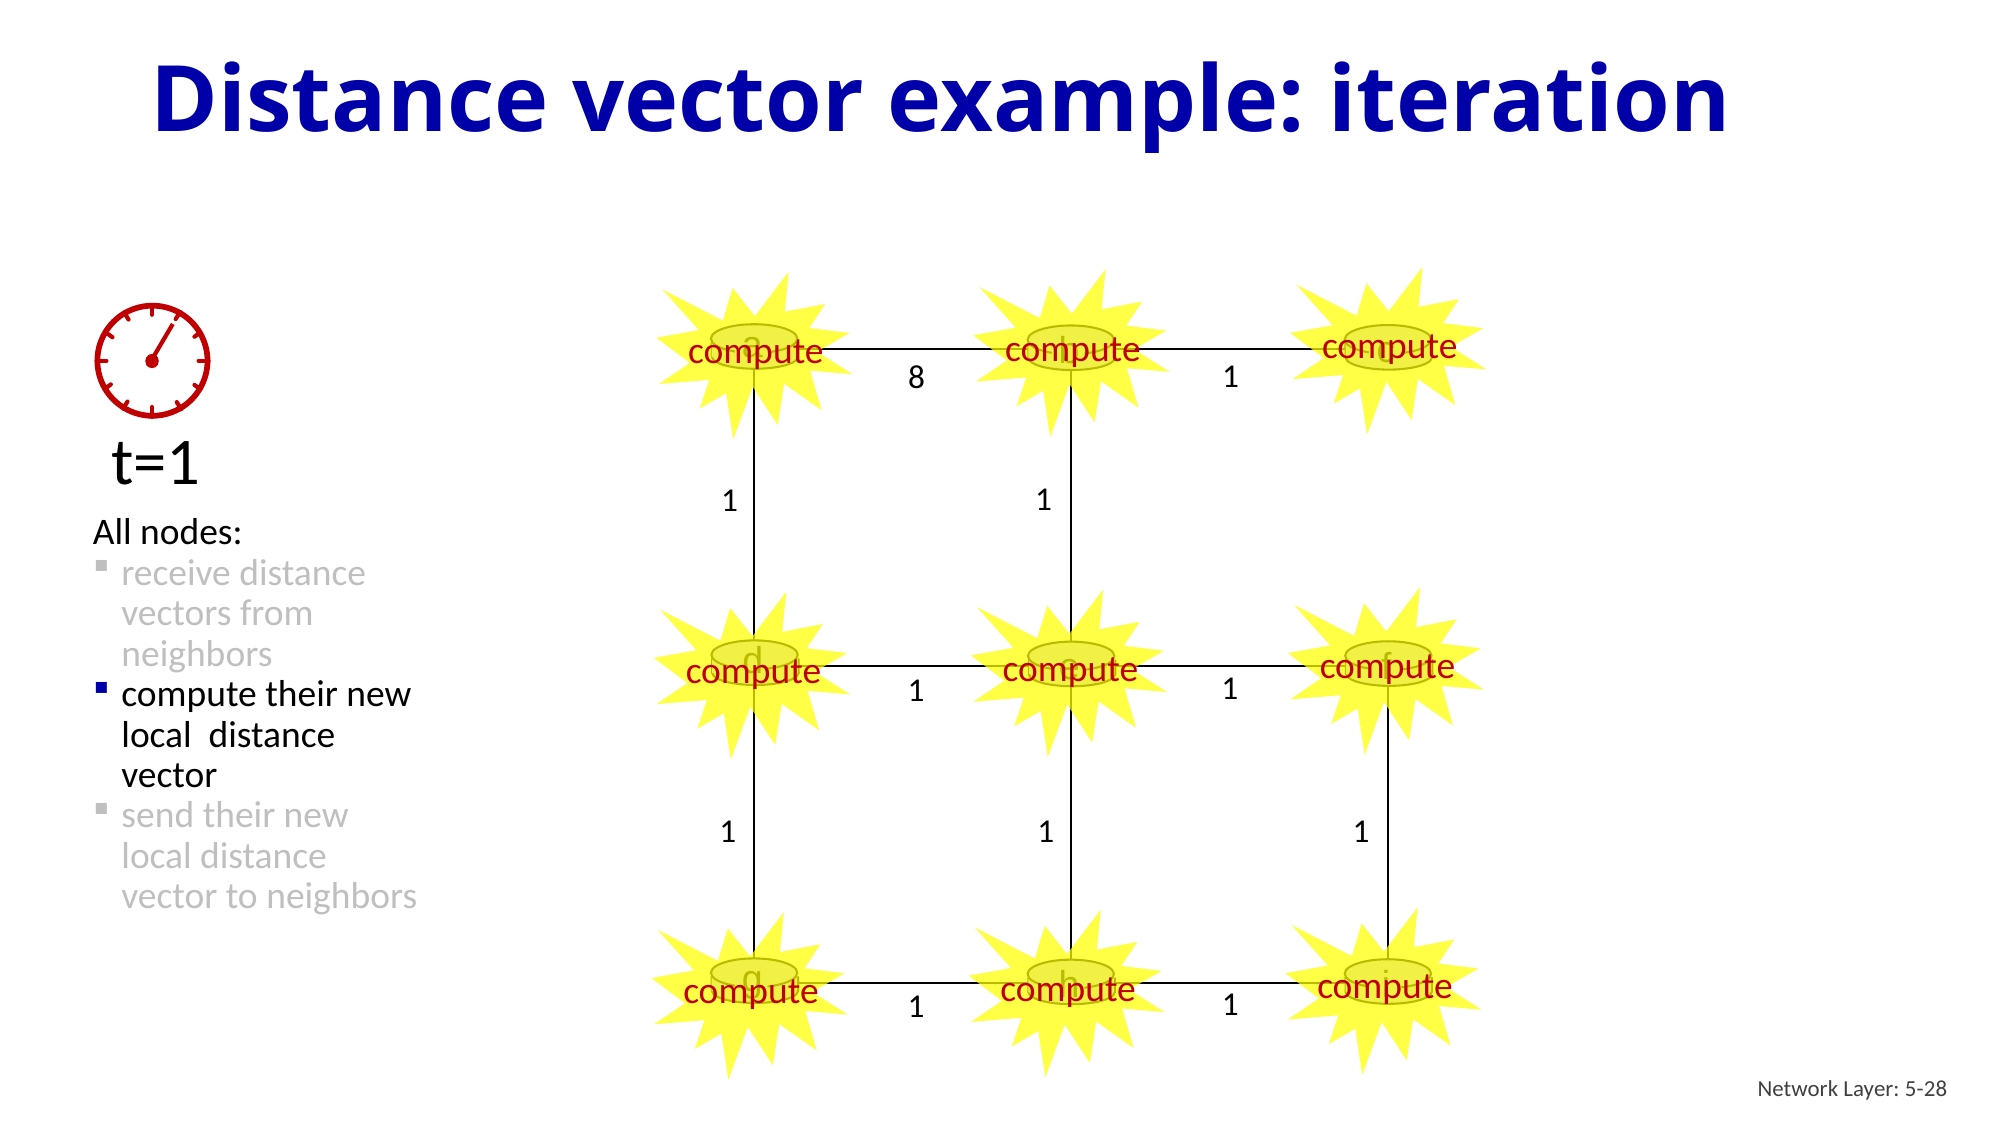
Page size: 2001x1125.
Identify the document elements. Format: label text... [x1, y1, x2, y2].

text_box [95, 304, 217, 507]
title Distance vector example: iteration [135, 28, 1861, 176]
text_box All nodes: receive distance vectors from neighbors compute their new local distance vector send their new local distance vector to neighbors [78, 505, 439, 925]
slide_number Network Layer: 5-28 [1512, 1056, 1963, 1117]
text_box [651, 266, 1487, 1080]
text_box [147, 323, 173, 367]
